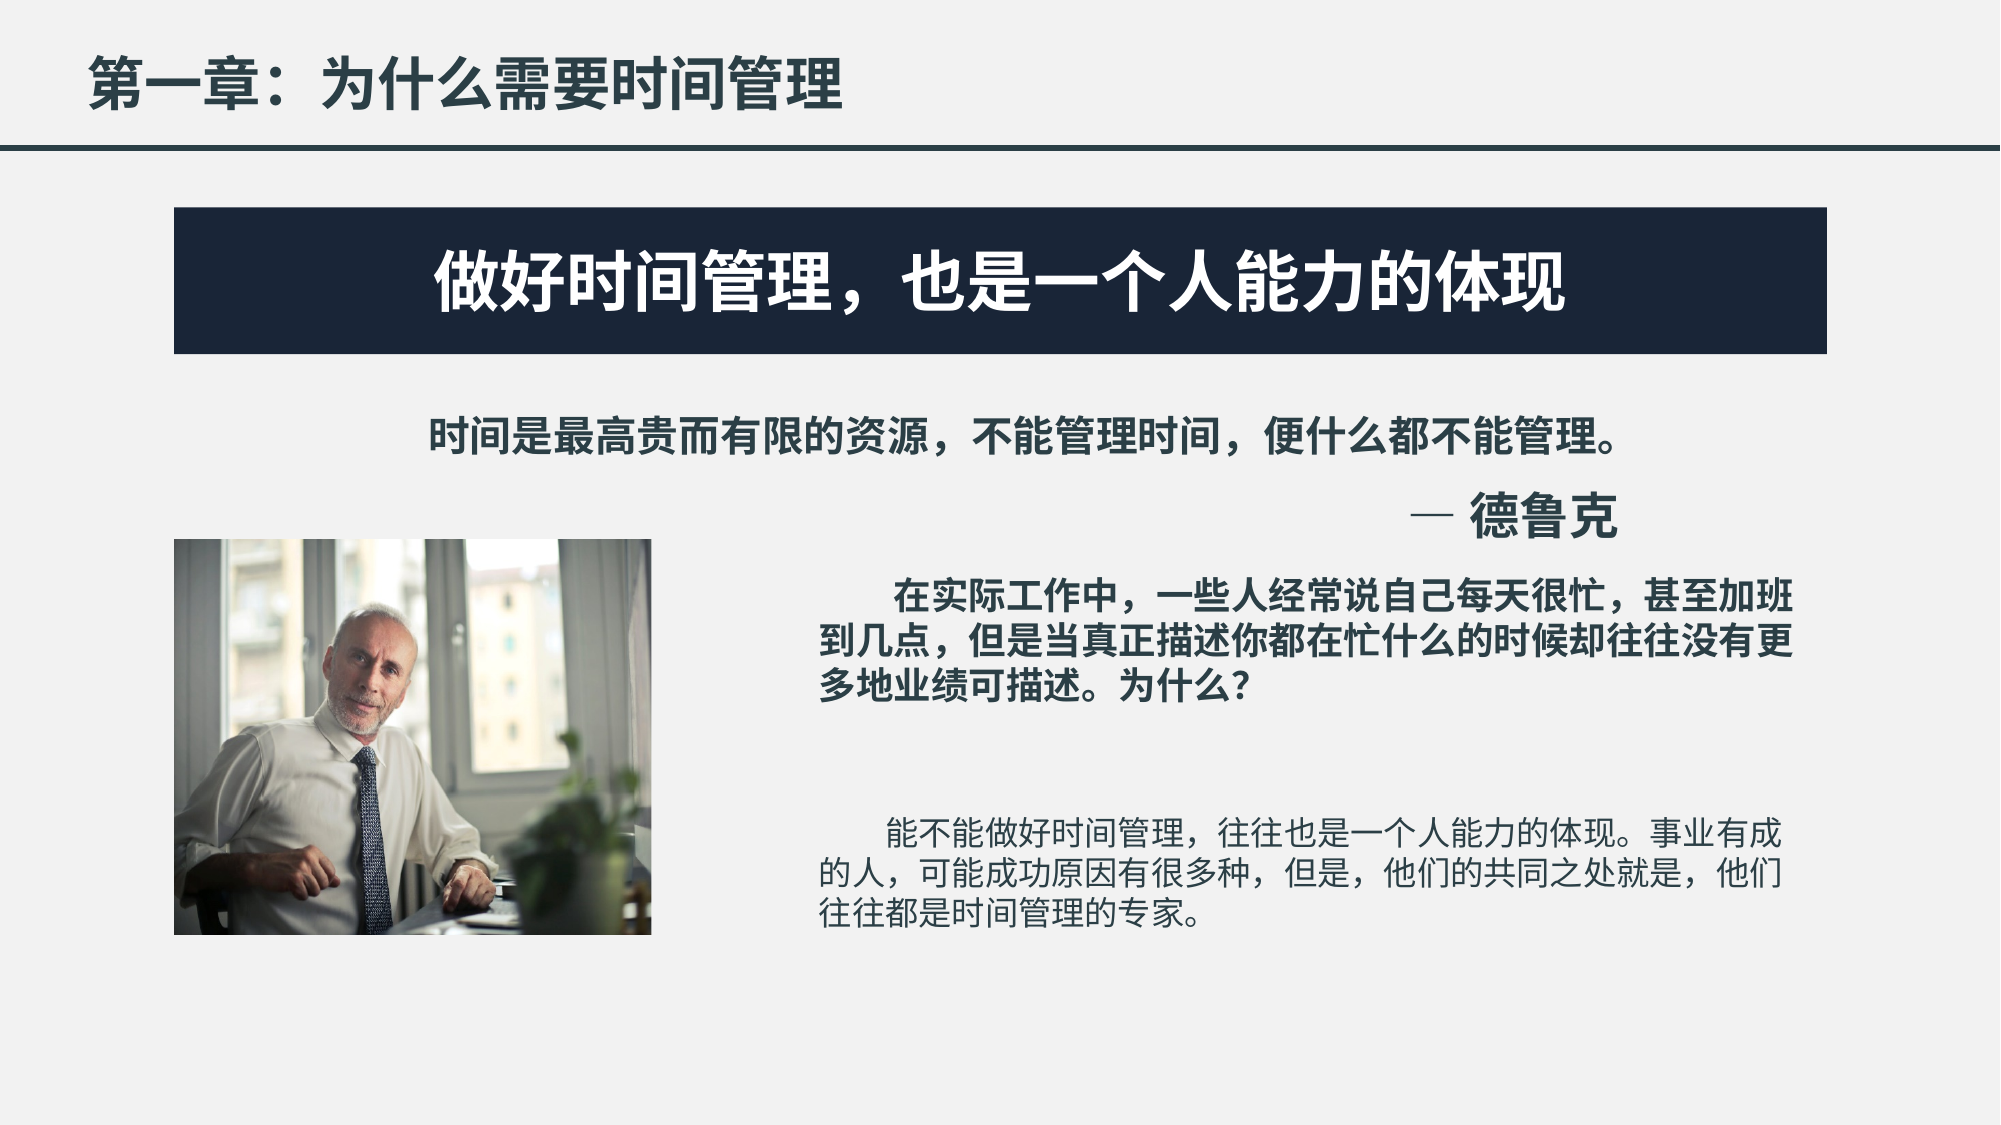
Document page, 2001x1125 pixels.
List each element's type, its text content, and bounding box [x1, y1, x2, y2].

text_box 在实际工作中，一些人经常说自己每天很忙，甚至加班到几点，但是当真正描述你都在忙什么的时候却往往没有更多地业绩可描述。为什么？ [804, 564, 1828, 715]
text_box 时间是最高贵而有限的资源，不能管理时间，便什么都不能管理。 [413, 401, 1828, 467]
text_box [174, 207, 1828, 355]
picture [174, 538, 652, 935]
text_box —德鲁克 [1392, 477, 1635, 552]
text_box 能不能做好时间管理，往往也是一个人能力的体现。事业有成的人，可能成功原因有很多种，但是，他们的共同之处就是，他们往往都是时间管理的专家。 [804, 805, 1828, 940]
